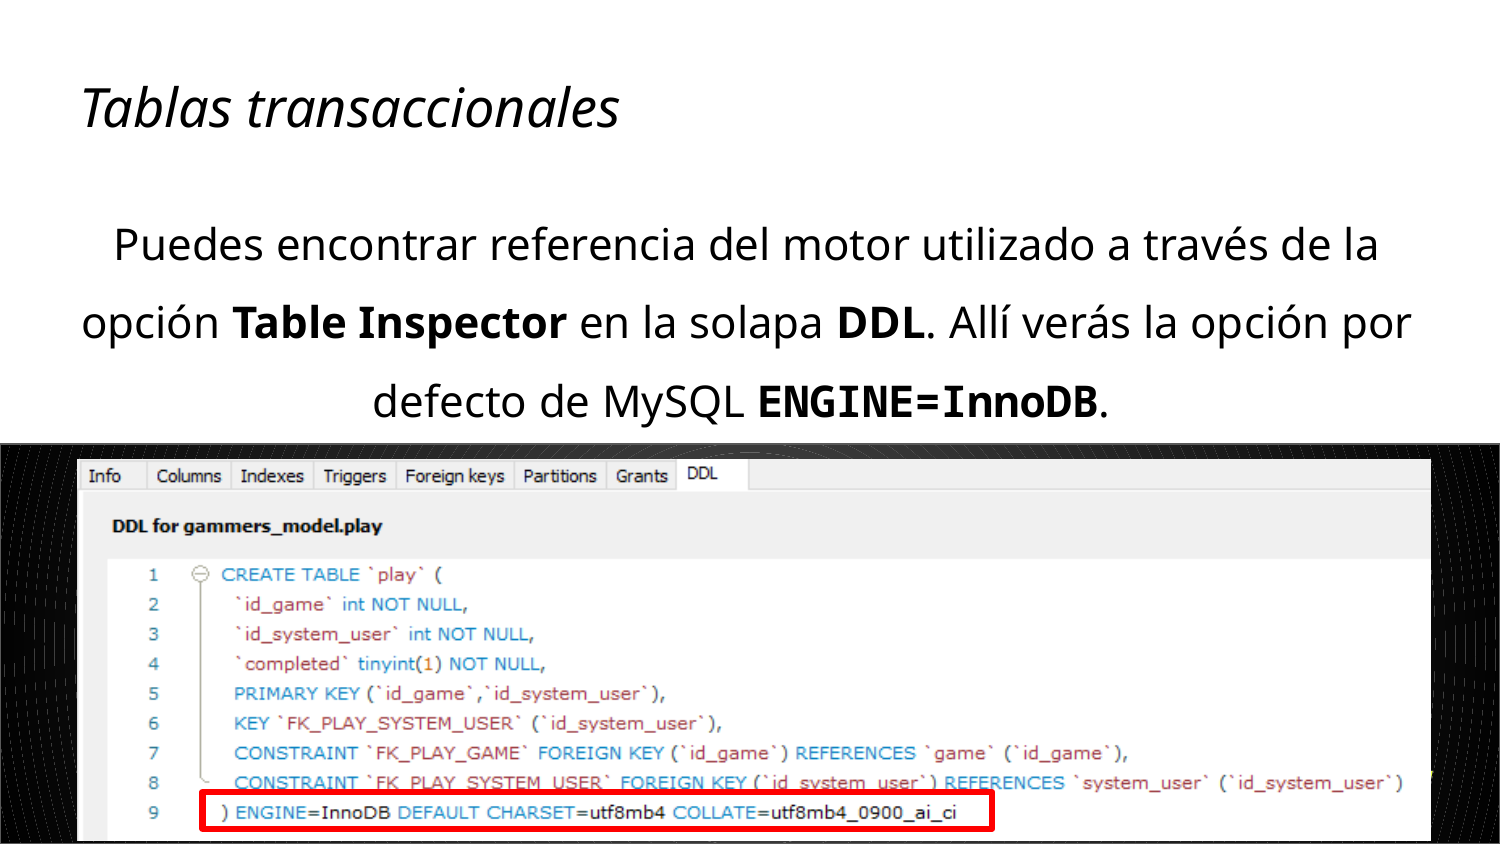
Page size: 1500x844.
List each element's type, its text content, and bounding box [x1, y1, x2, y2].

text_box Puedes encontrar referencia del motor utilizado a través de la opción Table Inspector en la solapa DDL. Allí verás la opción por defecto de MySQL ENGINE=InnoDB. [64, 174, 1437, 445]
text_box Tablas transaccionales [64, 58, 885, 175]
picture [76, 459, 1437, 841]
text_box [0, 444, 1500, 844]
